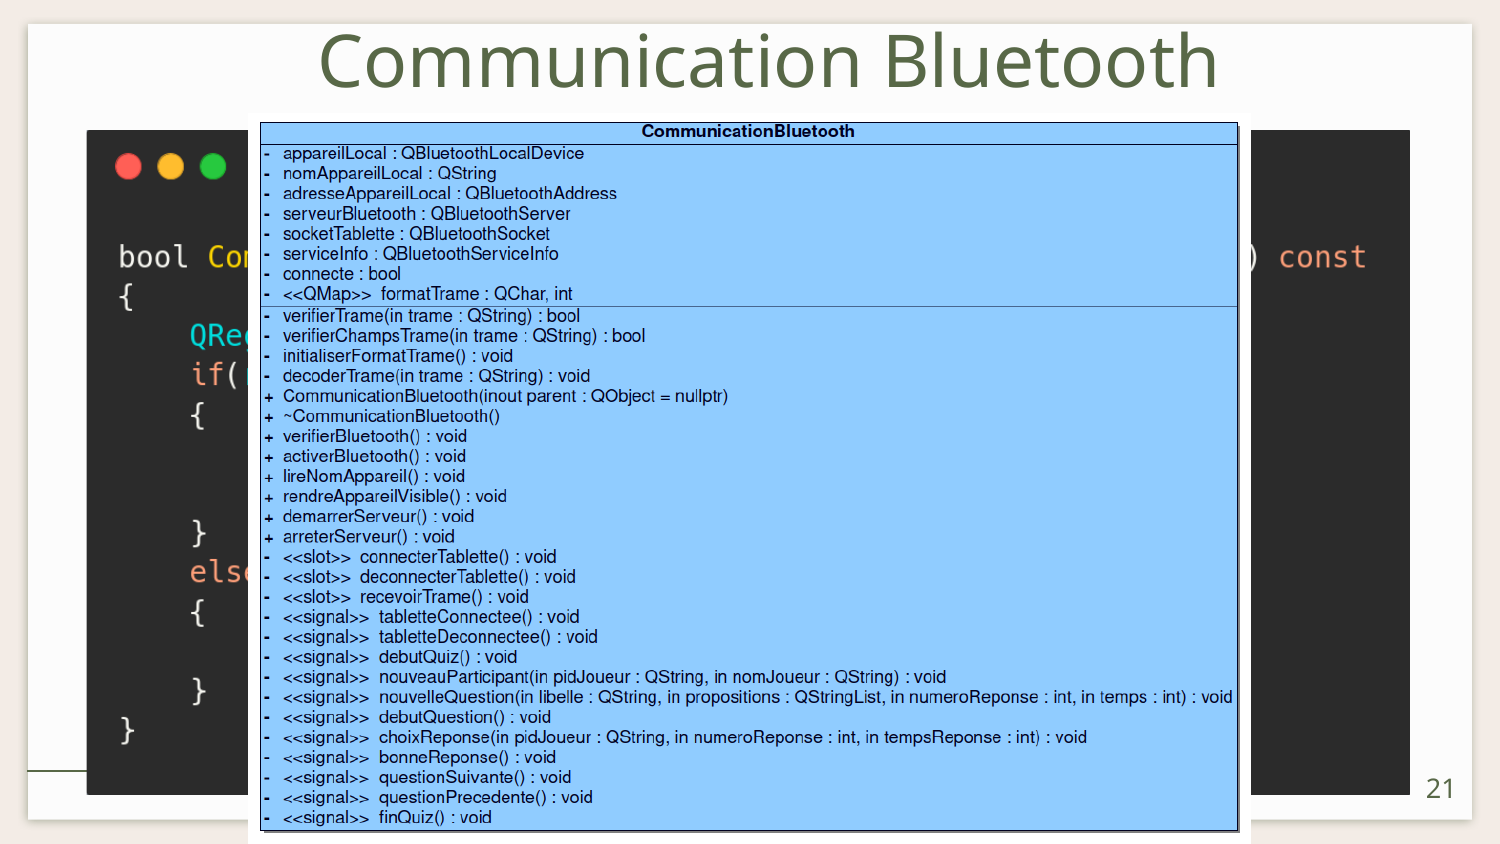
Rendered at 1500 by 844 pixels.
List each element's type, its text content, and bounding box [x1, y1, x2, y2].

picture [86, 113, 1410, 844]
title Communication Bluetooth [137, 0, 1402, 94]
slide_number ‹#› [1381, 755, 1472, 821]
